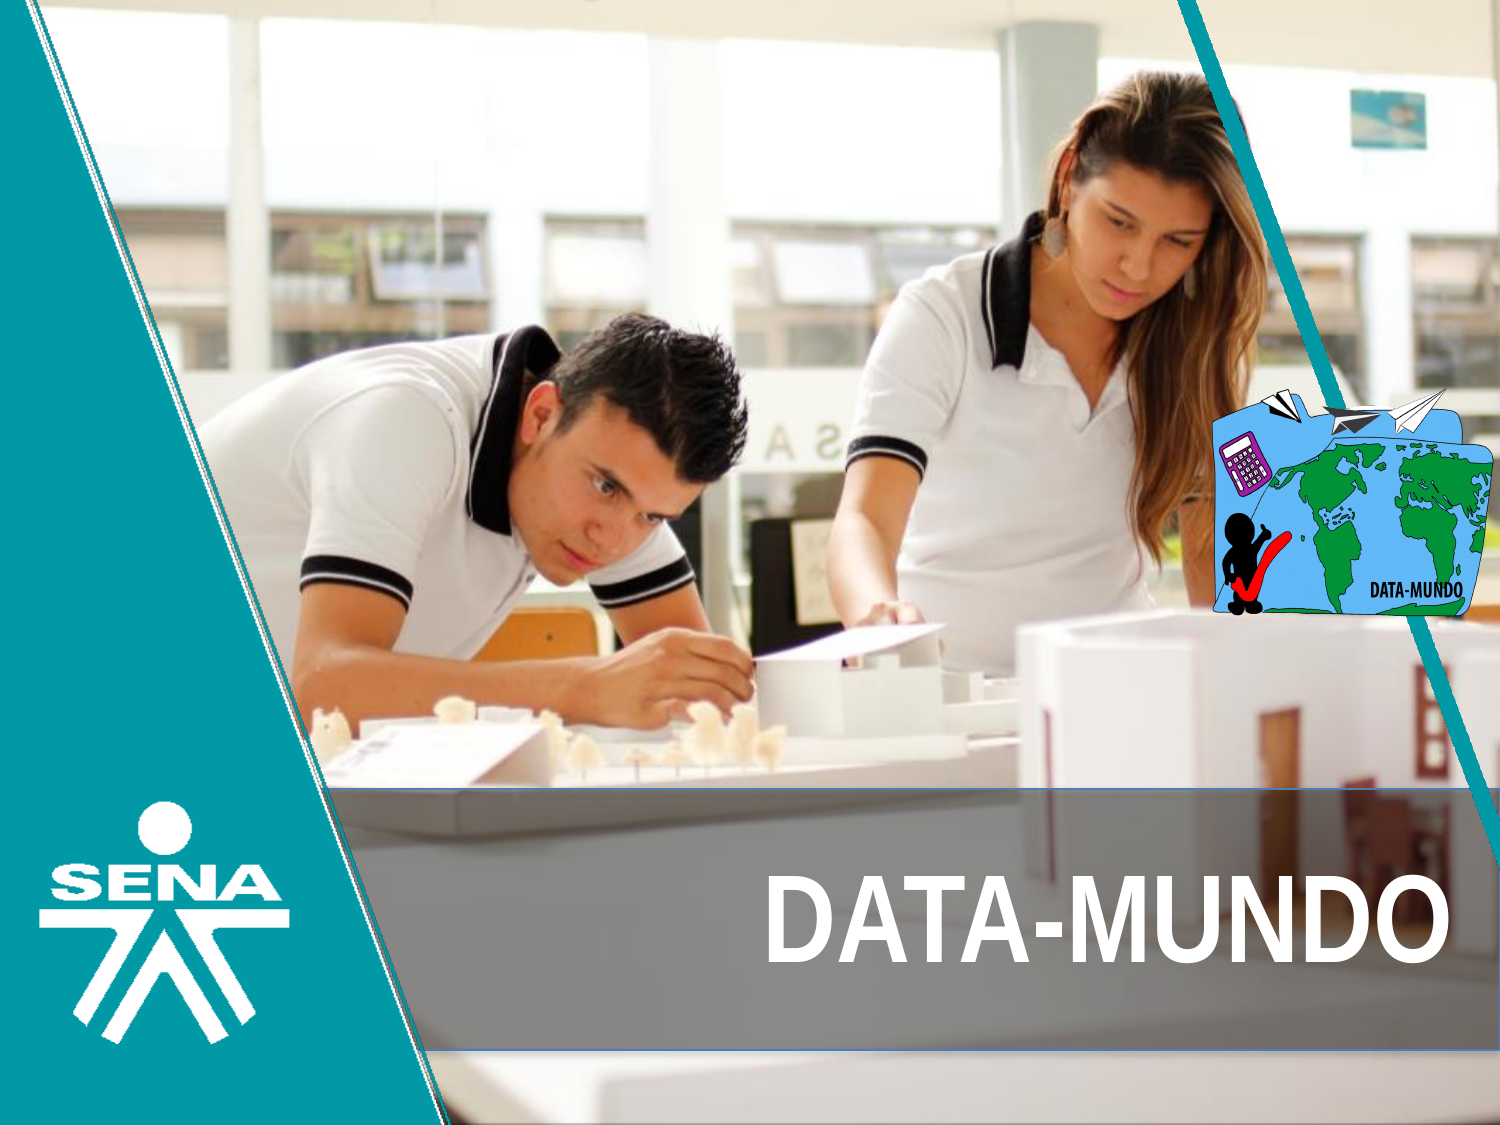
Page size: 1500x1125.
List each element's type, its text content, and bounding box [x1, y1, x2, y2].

picture [0, 0, 1500, 1125]
text_box DATA-MUNDO [747, 835, 1500, 989]
